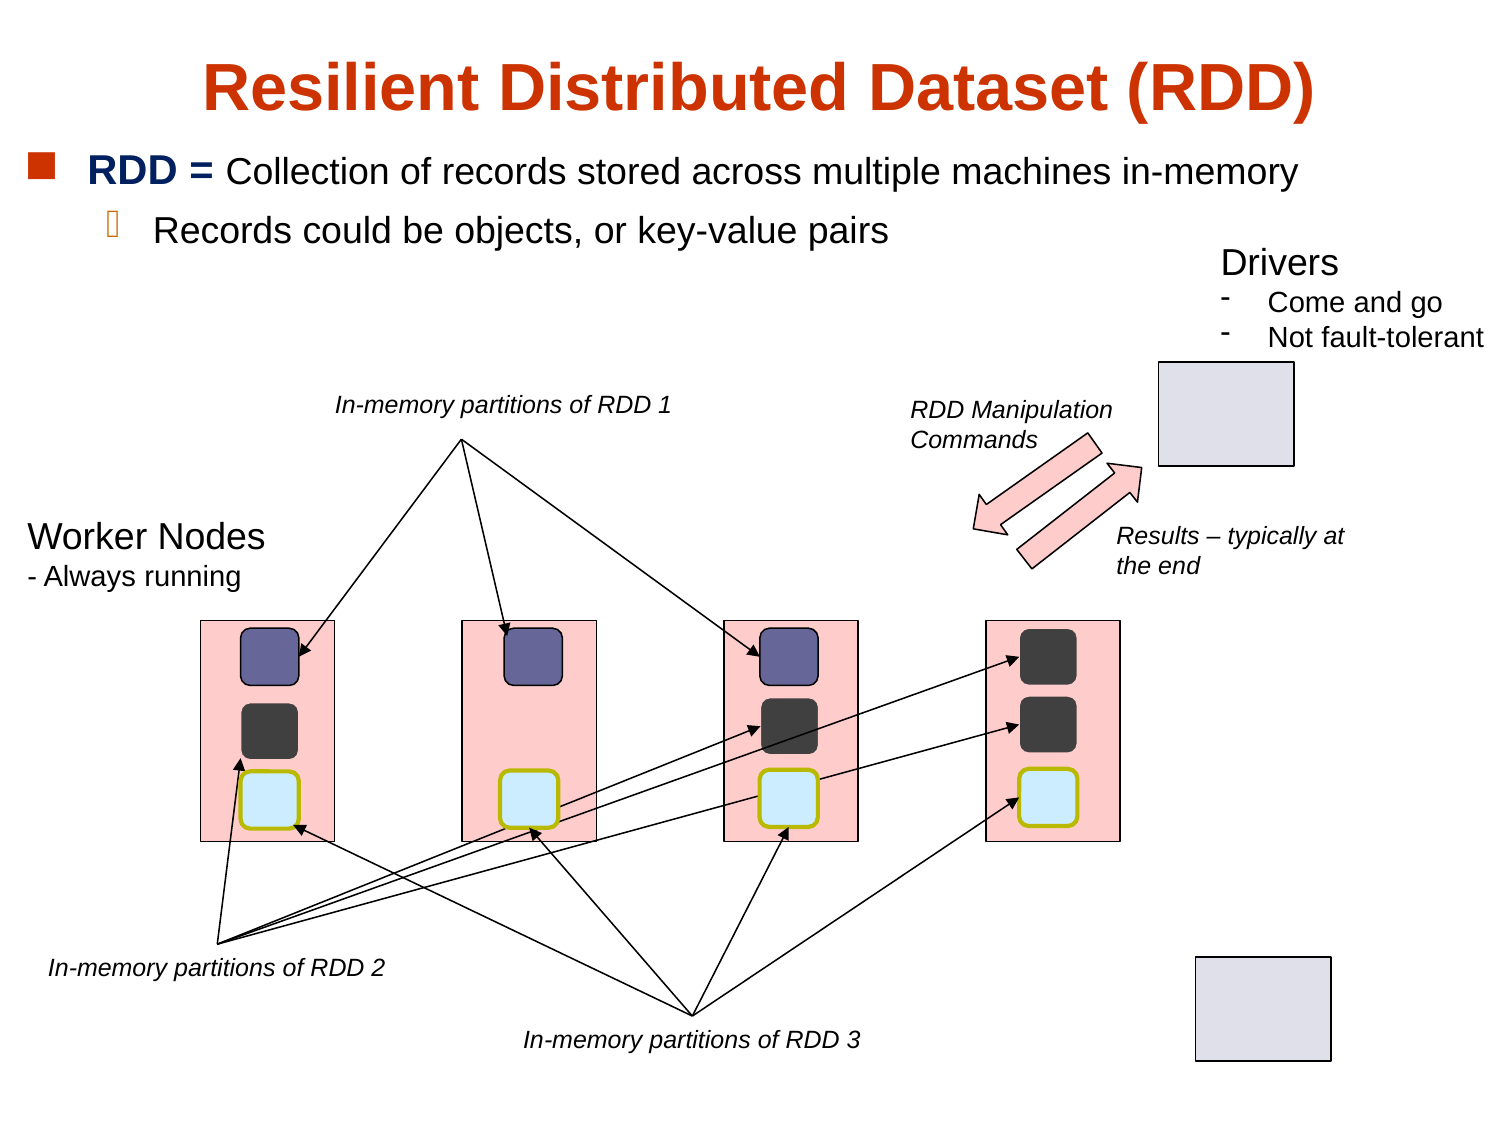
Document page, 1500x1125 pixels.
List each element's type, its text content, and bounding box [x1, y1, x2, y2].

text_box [31, 627, 1078, 990]
text_box [1195, 957, 1332, 1062]
text_box Drivers Come and go Not fault-tolerant [1205, 230, 1500, 361]
text_box [1016, 463, 1142, 569]
list RDD = Collection of records stored across multiple machines in-memory Records could be objects, or key-value pairs [16, 135, 1332, 203]
title Resilient Distributed Dataset (RDD) [97, 30, 1423, 132]
text_box RDD Manipulation Commands [895, 386, 1157, 461]
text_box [240, 768, 1078, 1062]
text_box Results – typically at the end [1101, 511, 1363, 587]
text_box [823, 620, 859, 626]
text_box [240, 380, 819, 686]
text_box [985, 620, 1121, 842]
text_box Worker Nodes - Always running [12, 505, 235, 600]
text_box [1158, 362, 1295, 467]
text_box [973, 461, 1091, 535]
text_box [200, 620, 235, 626]
